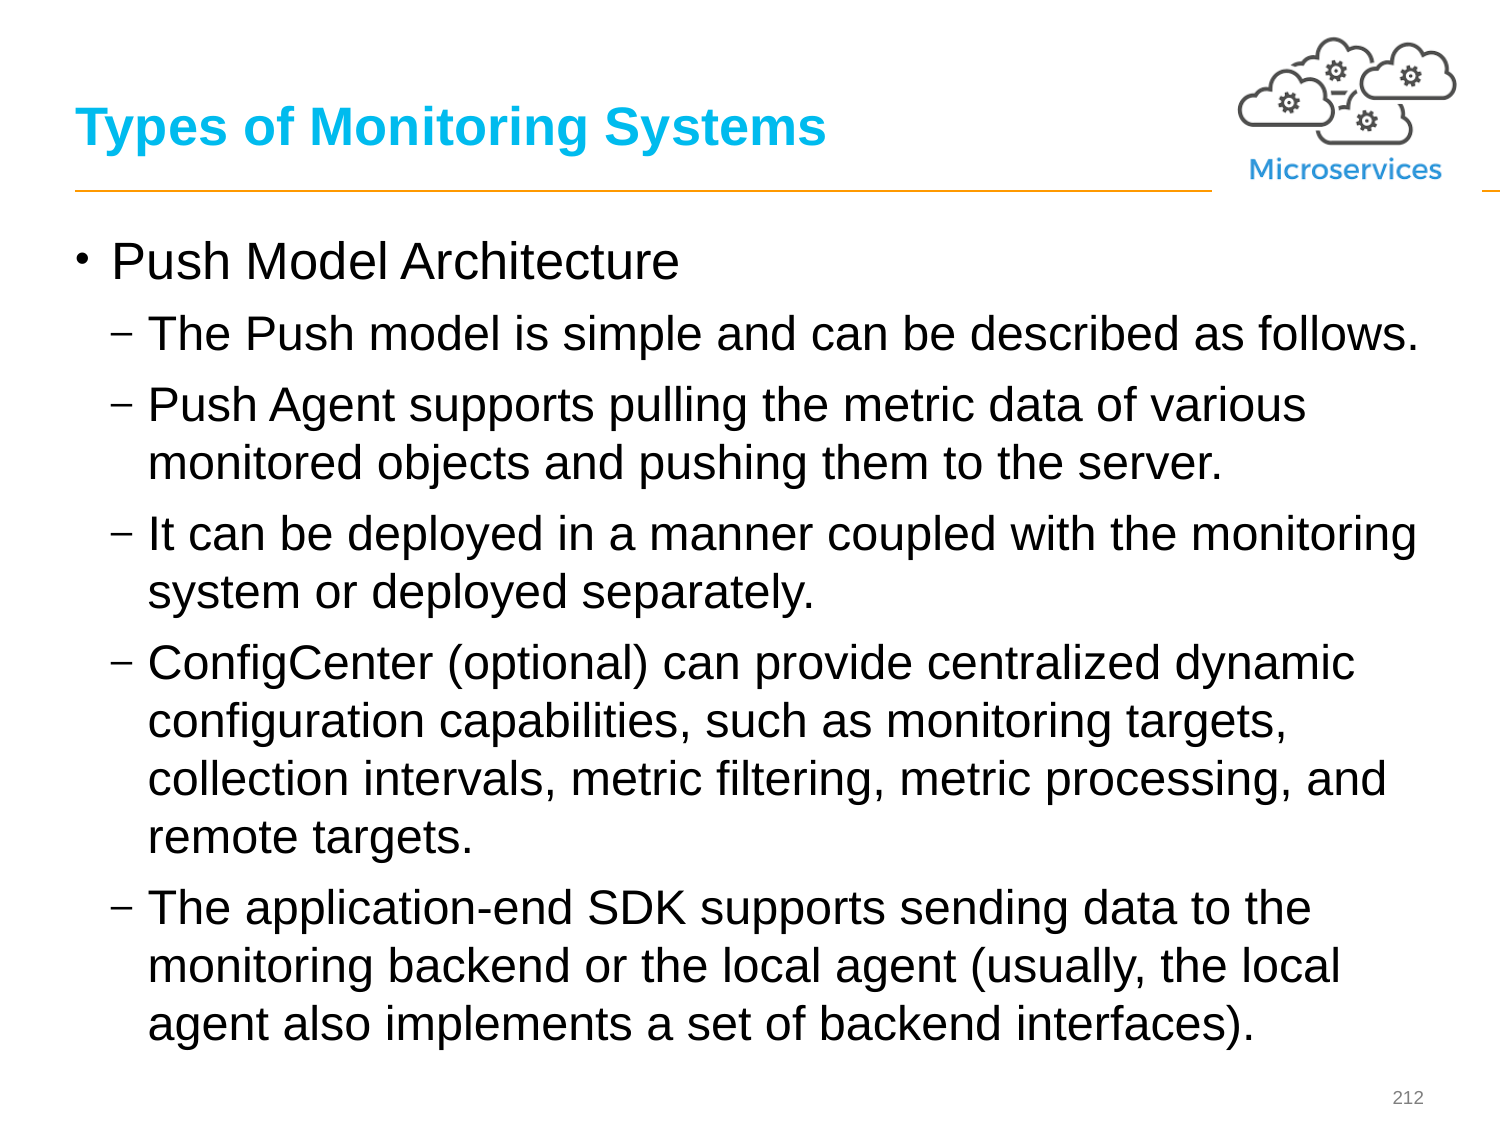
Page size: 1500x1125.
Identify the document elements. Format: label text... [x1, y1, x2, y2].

list Push Model Architecture The Push model is simple and can be described as follows. Push Agent supports pulling the metric data of various monitored objects and pushing them to the server. It can be deployed in a manner coupled with the monitoring system or deployed separately. ConfigCenter (optional) can provide centralized dynamic configuration capabilities, such as monitoring targets, collection intervals, metric filtering, metric processing, and remote targets. The application-end SDK supports sending data to the monitoring backend or the local agent (usually, the local agent also implements a set of backend interfaces). [75, 226, 1425, 1063]
title Types of Monitoring Systems [75, 27, 1422, 157]
picture [1212, 1, 1482, 203]
